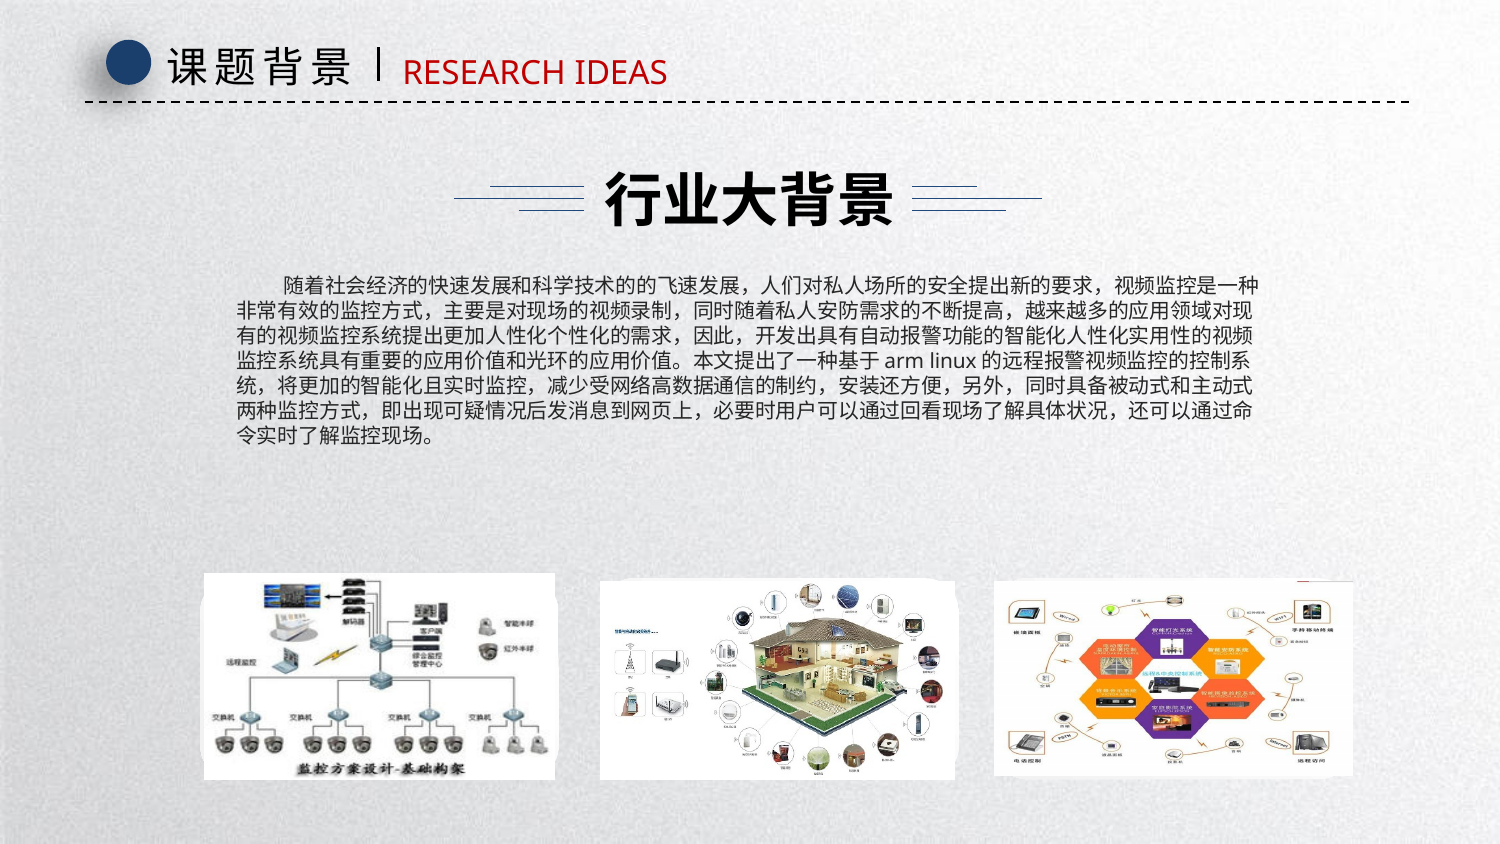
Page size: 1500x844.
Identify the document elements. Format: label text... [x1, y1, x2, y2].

text_box 行业大背景 [560, 218, 940, 234]
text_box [454, 186, 1042, 211]
text_box RESEARCH IDEAS [387, 43, 684, 99]
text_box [600, 577, 960, 780]
text_box 行业大背景 [560, 163, 940, 185]
text_box 随着社会经济的快速发展和科学技术的的飞速发展，人们对私人场所的安全提出新的要求，视频监控是一种非常有效的监控方式，主要是对现场的视频录制，同时随着私人安防需求的不断提高，越来越多的应用领域对现有的视频监控系统提出更加人性化个性化的需求，因此，开发出具有自动报警功能的智能化人性化实用性的视频监控系统具有重要的应用价值和光环的应用价值。本文提出了一种基于arm linux的远程报警视频监控的控制系统，将更加的智能化且实时监控，减少受网络高数据通信的制约，安装还方便，另外，同时具备被动式和主动式两种监控方式，即出现可疑情况后发消息到网页上，必要时用户可以通过回看现场了解具体状况，还可以通过命令实时了解监控现场。 [236, 273, 1264, 498]
text_box 课题背景 [152, 33, 368, 99]
picture [0, 0, 1500, 844]
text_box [993, 577, 1353, 581]
text_box [104, 37, 152, 87]
